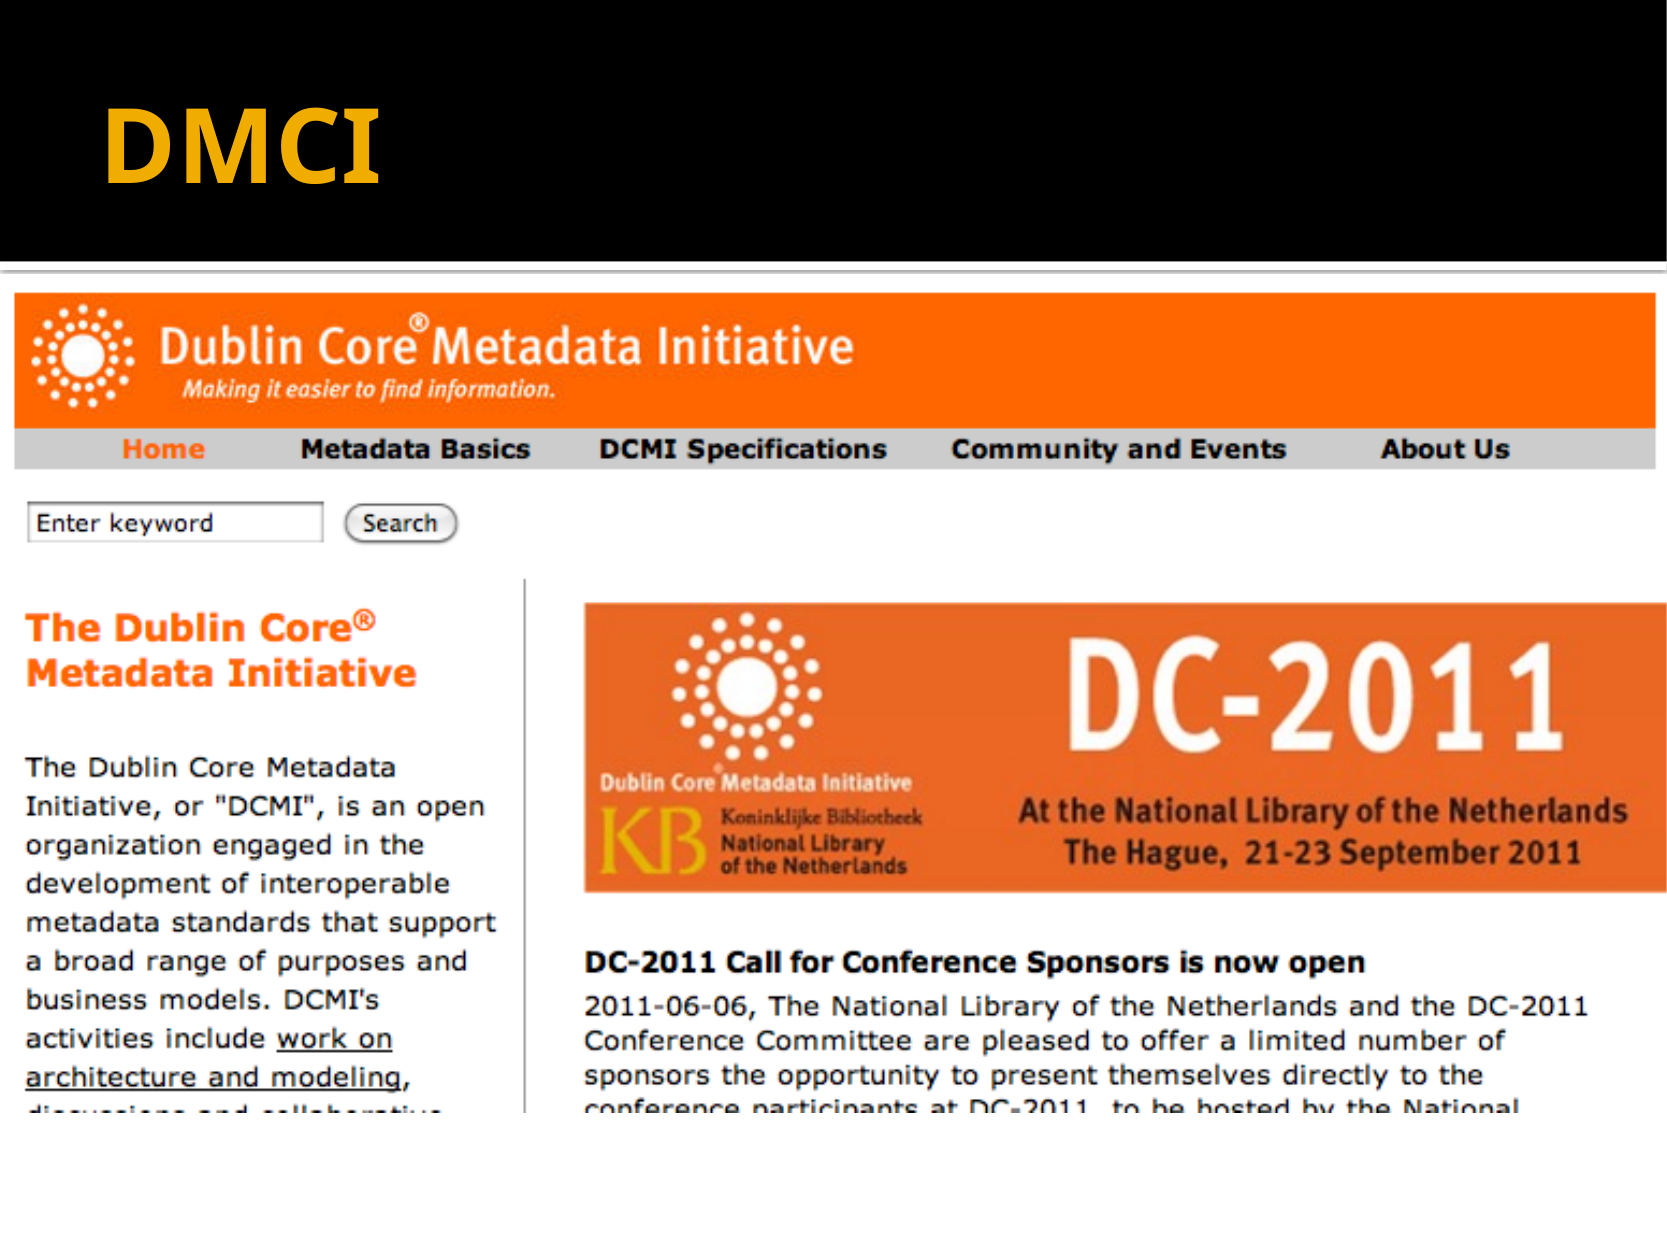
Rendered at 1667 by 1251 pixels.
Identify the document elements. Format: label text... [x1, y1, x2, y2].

title DMCI [83, 27, 1584, 256]
picture [0, 274, 1667, 1113]
